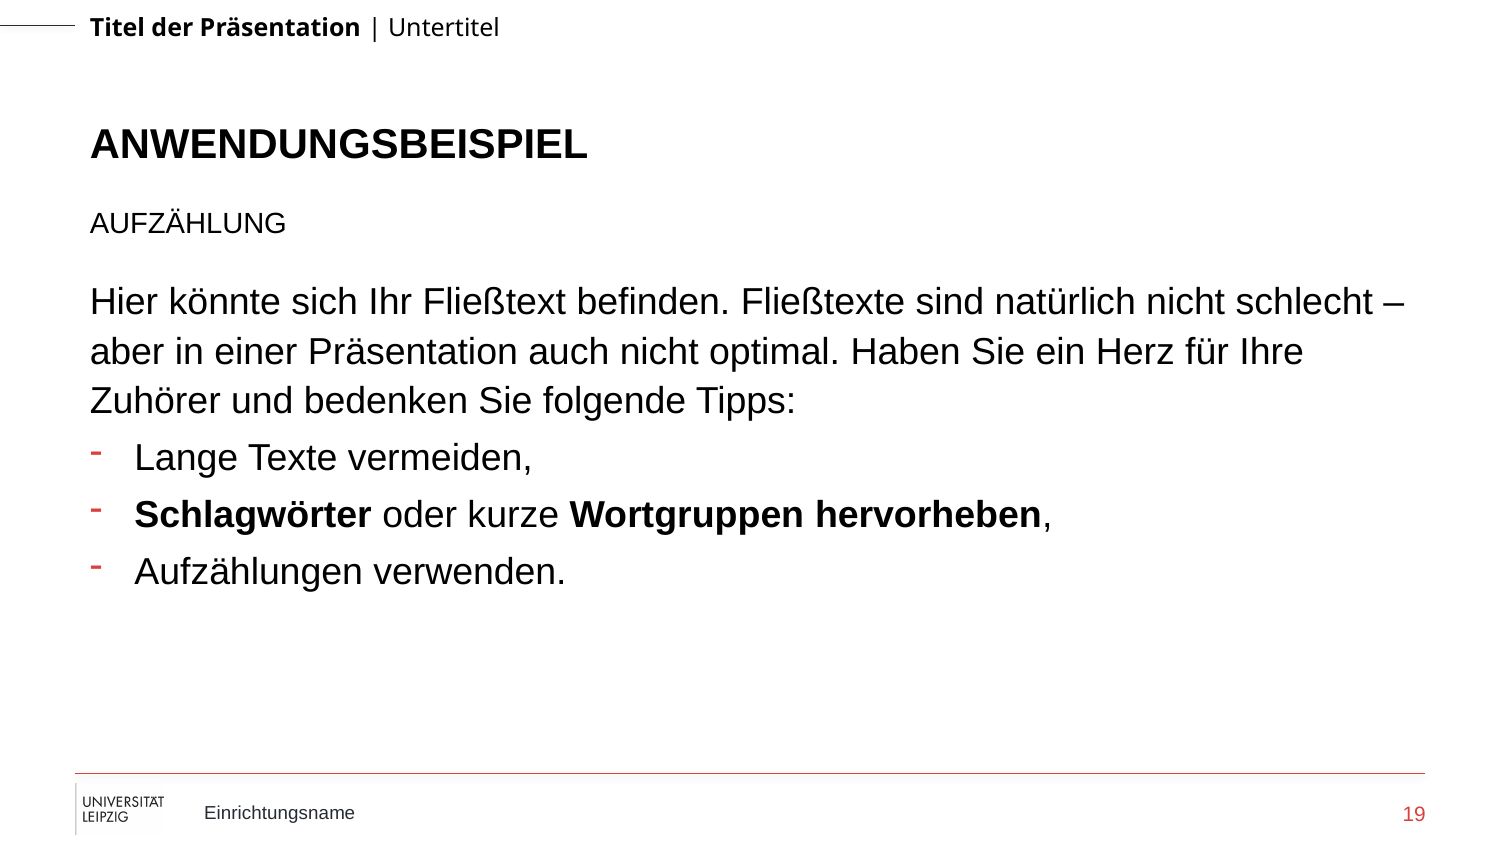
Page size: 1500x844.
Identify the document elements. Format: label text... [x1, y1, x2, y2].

list Hier könnte sich Ihr Fließtext befinden. Fließtexte sind natürlich nicht schlecht – aber in einer Präsentation auch nicht optimal. Haben Sie ein Herz für Ihre Zuhörer und bedenken Sie folgende Tipps: Lange Texte vermeiden, Schlagwörter oder kurze Wortgruppen hervorheben, Aufzählungen verwenden. [75, 265, 1426, 755]
list AUFZÄHLUNG [75, 184, 1426, 247]
picture [75, 782, 165, 836]
slide_number 19 [1303, 800, 1426, 834]
title Anwendungsbeispiel [75, 50, 1426, 175]
